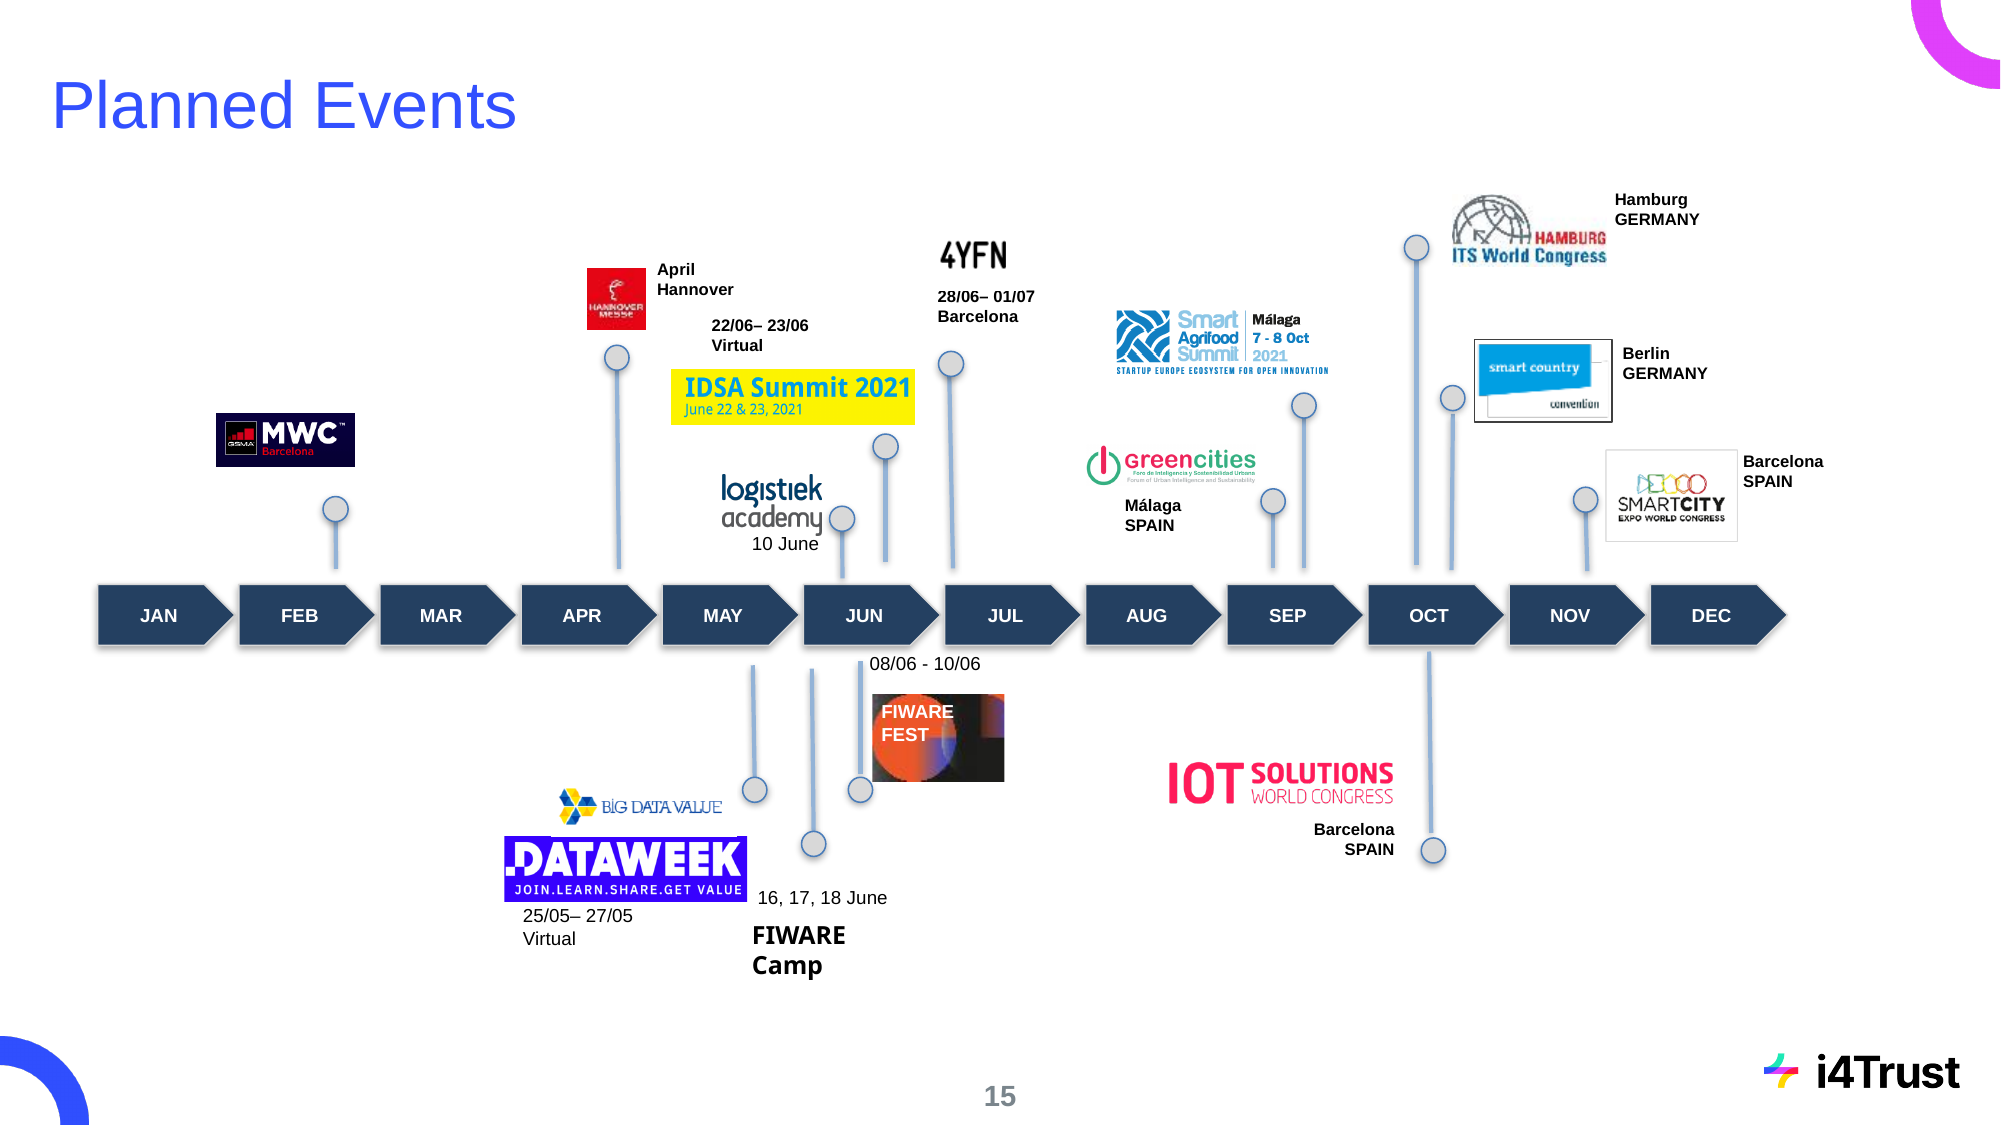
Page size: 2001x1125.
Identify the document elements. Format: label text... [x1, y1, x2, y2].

picture [504, 781, 748, 903]
text_box FIWARE Camp [736, 904, 906, 995]
text_box 22/06– 23/06 Virtual [696, 299, 882, 367]
text_box [742, 777, 767, 803]
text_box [869, 693, 1005, 782]
picture [1475, 340, 1612, 422]
text_box Berlin GERMANY [1611, 337, 1749, 430]
text_box [829, 506, 855, 531]
picture [930, 218, 1023, 291]
text_box [1261, 488, 1286, 514]
slide_number ‹#› [887, 1065, 1114, 1125]
text_box 08/06 - 10/06 [854, 657, 1040, 686]
picture [216, 413, 355, 467]
text_box [1404, 235, 1429, 261]
text_box Málaga SPAIN [1113, 495, 1251, 581]
picture [1452, 193, 1607, 267]
text_box [938, 351, 964, 375]
picture [1169, 760, 1394, 805]
picture [1085, 443, 1256, 487]
text_box [1421, 838, 1446, 863]
text_box 25/05– 27/05 Virtual [507, 910, 736, 964]
title Planned Events [51, 62, 1823, 150]
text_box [948, 364, 954, 569]
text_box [1428, 651, 1432, 834]
picture [1911, 0, 2001, 89]
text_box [616, 370, 620, 570]
text_box [873, 434, 899, 460]
text_box [604, 345, 630, 370]
picture [671, 369, 915, 426]
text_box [97, 584, 1788, 646]
text_box 16, 17, 18 June [751, 874, 912, 920]
text_box [848, 777, 873, 803]
picture [1763, 1043, 1961, 1099]
text_box 28/06– 01/07 Barcelona [922, 271, 1196, 342]
text_box [1291, 393, 1317, 418]
text_box [1440, 385, 1465, 411]
text_box Hamburg GERMANY [1603, 182, 1741, 275]
text_box [323, 496, 349, 521]
picture [1605, 449, 1738, 542]
text_box Barcelona SPAIN [1731, 445, 1870, 537]
picture [722, 474, 823, 537]
picture [586, 268, 647, 330]
text_box April Hannover [645, 253, 784, 346]
text_box [1573, 487, 1598, 513]
text_box Barcelona SPAIN [1268, 813, 1406, 906]
text_box 10 June [736, 520, 837, 566]
picture [0, 1036, 89, 1125]
picture [1110, 306, 1335, 379]
text_box [801, 832, 826, 857]
